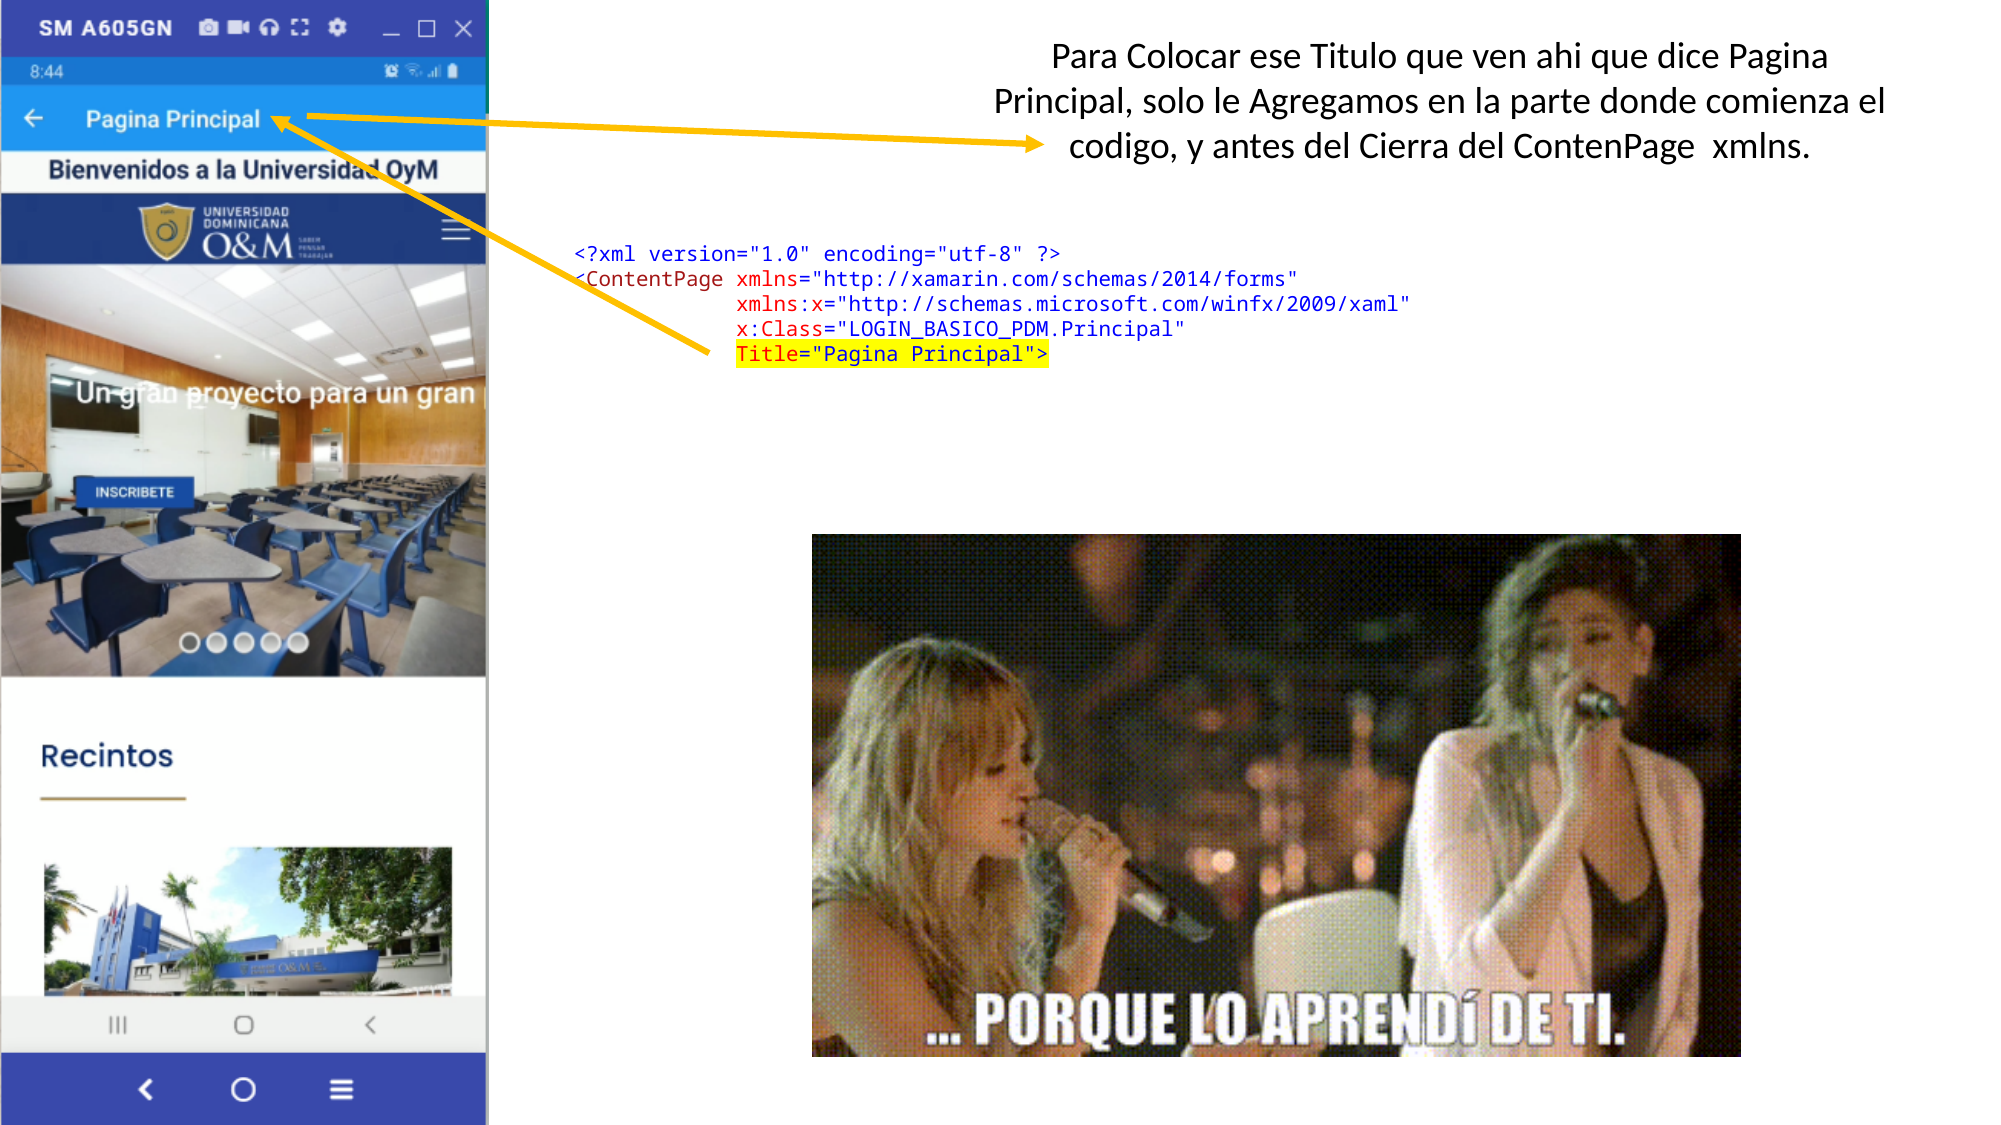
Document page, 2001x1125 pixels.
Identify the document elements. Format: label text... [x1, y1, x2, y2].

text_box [269, 115, 710, 354]
picture [0, 0, 489, 1125]
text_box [306, 115, 1045, 145]
picture [812, 534, 1741, 1057]
text_box <?xml version="1.0" encoding="utf-8" ?> <ContentPage xmlns="http://xamarin.com/schemas/2014/forms" xmlns:x="http://schemas.microsoft.com/winfx/2009/xaml" x:Class="LOGIN_BASICO_PDM.Principal" Title="Pagina Principal"> [558, 233, 1559, 398]
text_box Para Colocar ese Titulo que ven ahi que dice Pagina Principal, solo le Agregamos en la parte donde comienza el codigo, y antes del Cierra del ContenPage xmlns. [976, 23, 1905, 173]
